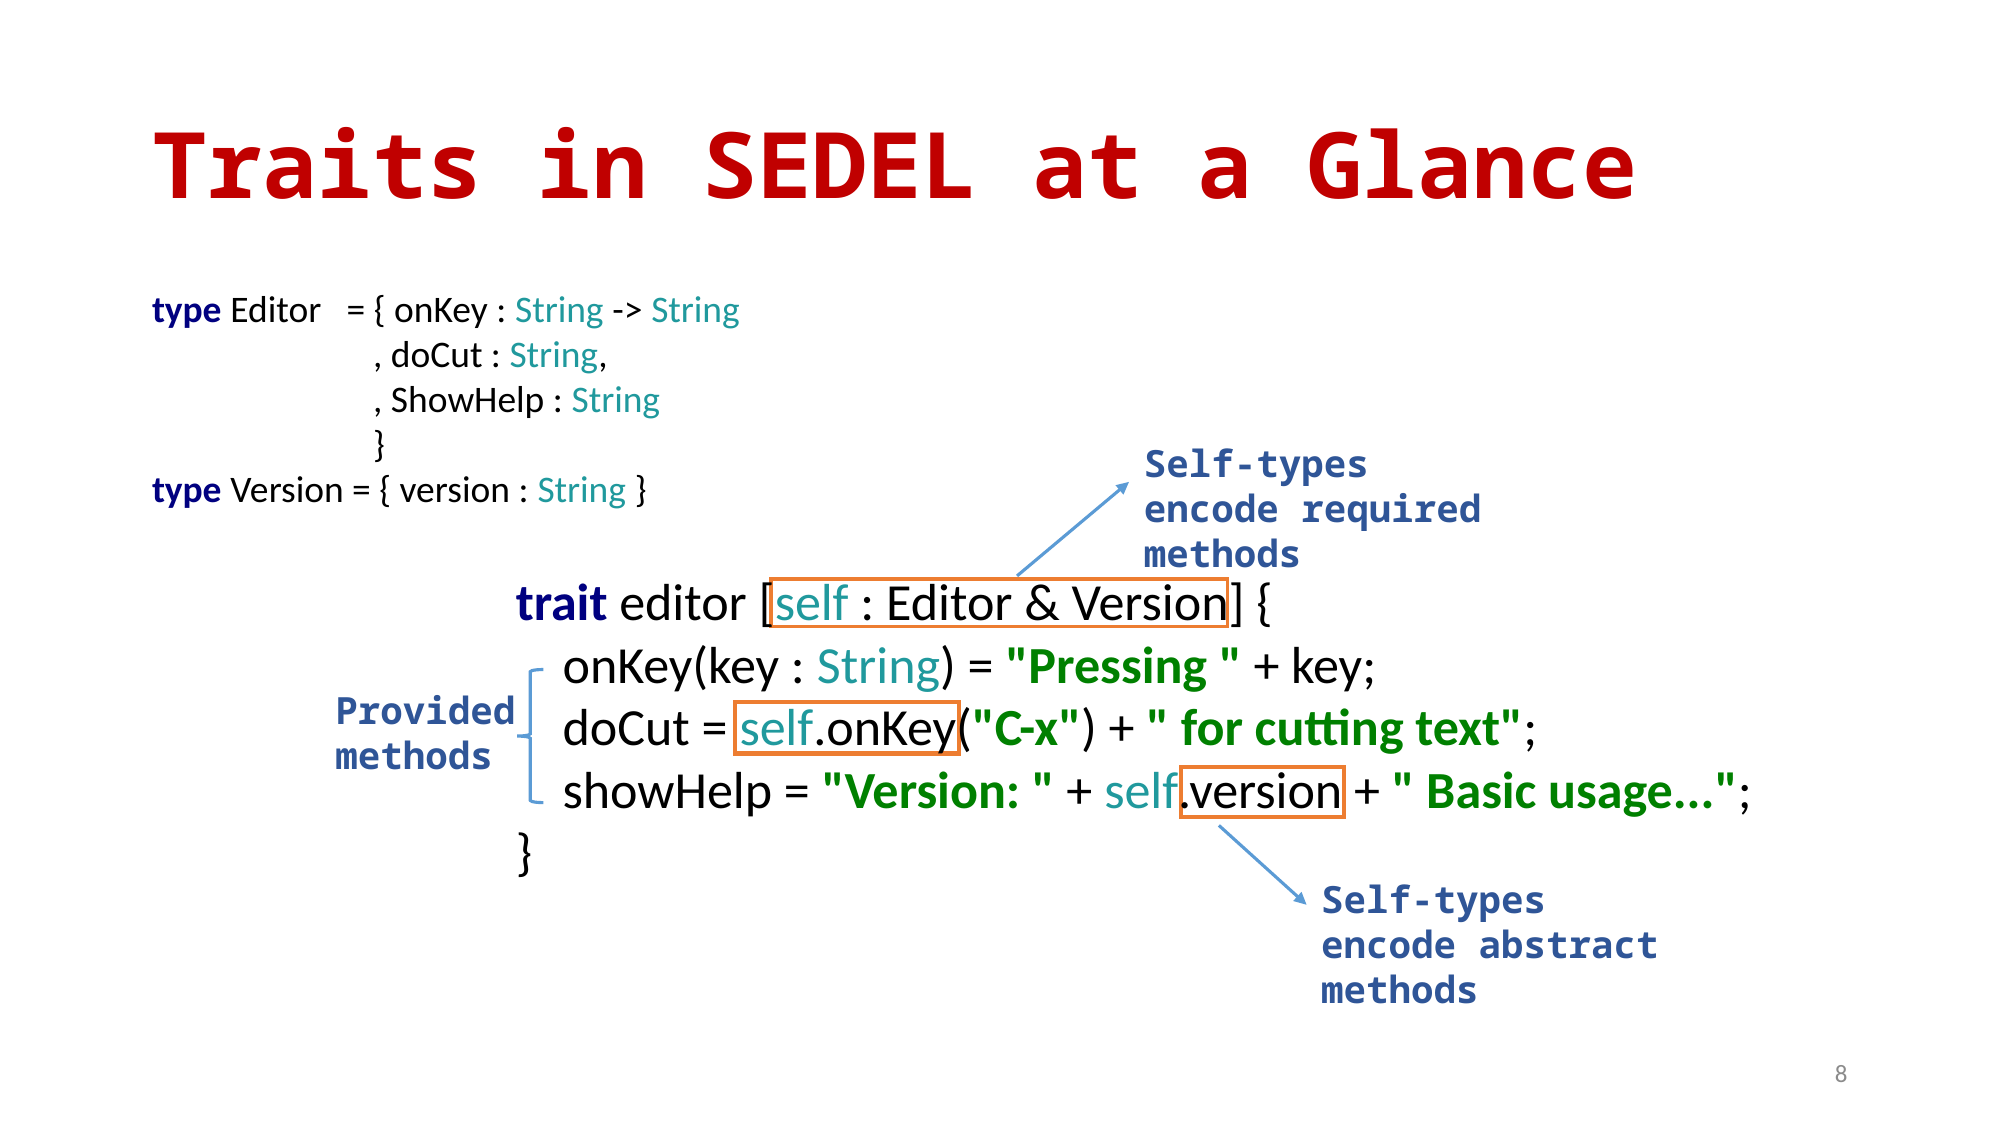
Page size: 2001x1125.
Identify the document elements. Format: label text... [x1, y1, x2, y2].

text_box Self-types encode required methods [1128, 432, 1530, 561]
text_box trait editor [self : Editor & Version] { onKey(key : String) = "Pressing " + key; doCut = self.onKey("C-x") + " for cutting text"; showHelp = "Version: " + self.version + " Basic usage..."; } [501, 561, 1826, 889]
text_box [1218, 825, 1307, 905]
text_box Self-types encode abstract methods [1306, 868, 1707, 1019]
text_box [1017, 481, 1129, 576]
text_box Provided methods [320, 679, 501, 784]
text_box type Editor = { onKey : String -> String , doCut : String, , ShowHelp : String } type Version = { version : String } [137, 277, 857, 517]
slide_number 8 [1412, 1042, 1863, 1103]
title Traits in SEDEL at a Glance [137, 59, 1863, 278]
